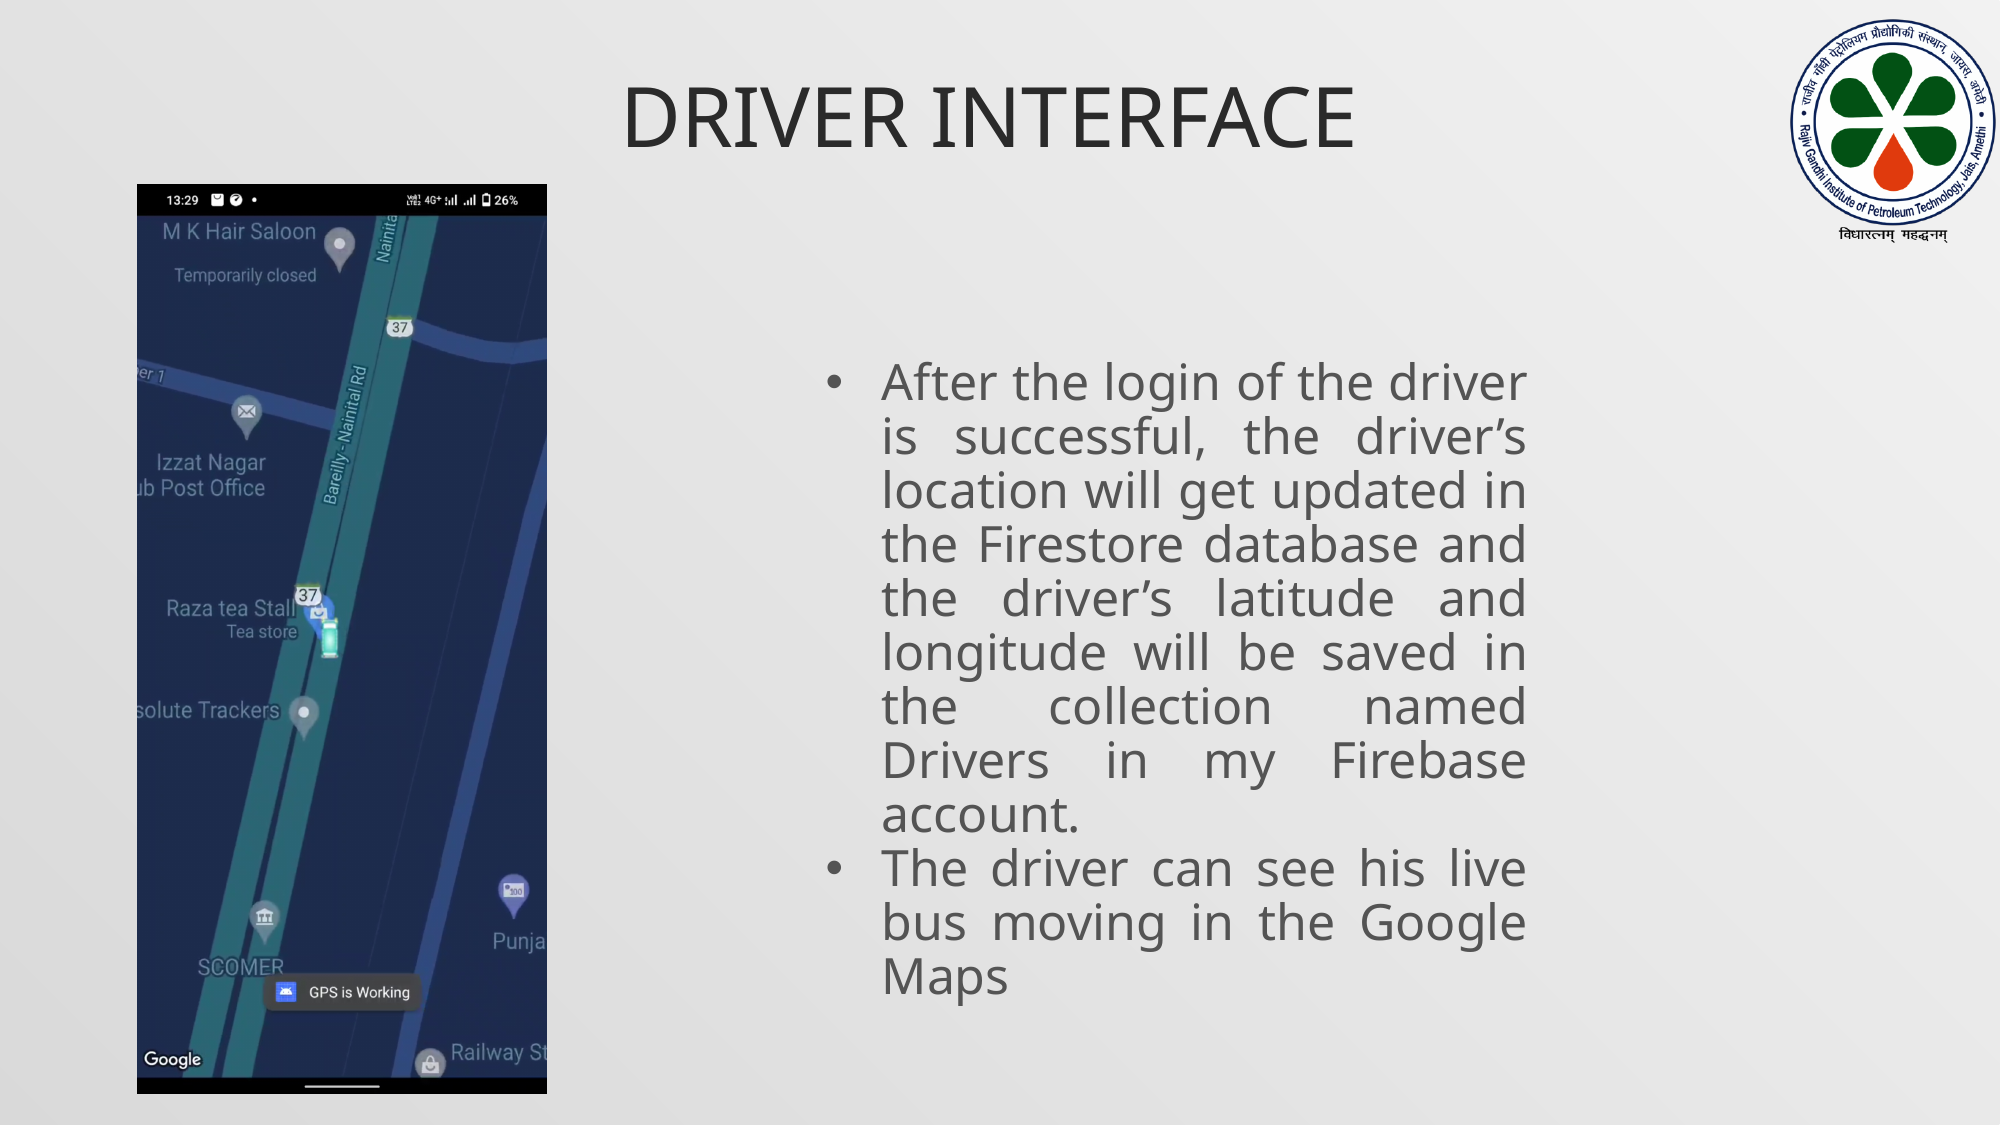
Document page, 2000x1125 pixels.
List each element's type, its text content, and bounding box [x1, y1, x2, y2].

picture [137, 184, 547, 1094]
text_box After the login of the driver is successful, the driver’s location will get updated in the Firestore database and the driver’s latitude and longitude will be saved in the collection named Drivers in my Firebase account. The driver can see his live bus moving in the Google Maps [810, 349, 1544, 1013]
title DRIVER INTERFACE [199, 7, 1780, 173]
picture [1789, 18, 1997, 248]
